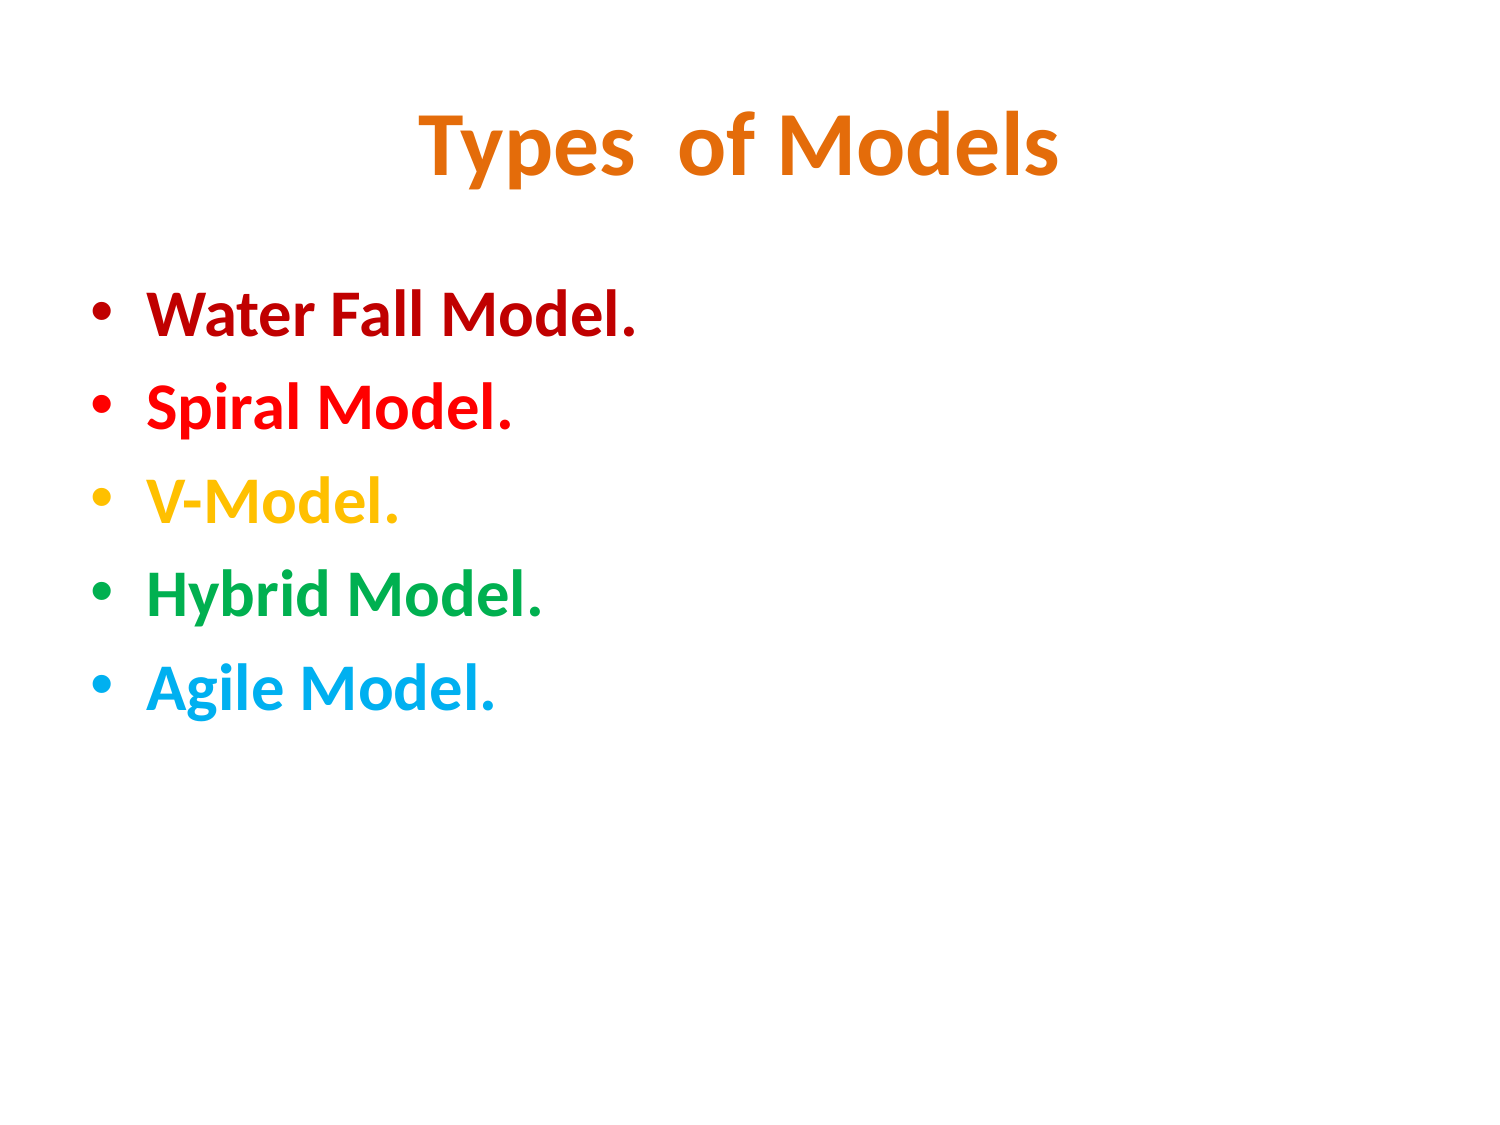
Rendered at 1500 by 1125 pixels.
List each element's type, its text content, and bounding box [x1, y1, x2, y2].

list Water Fall Model. Spiral Model. V-Model. Hybrid Model. Agile Model. [75, 262, 1425, 1005]
title Types of Models [75, 45, 1425, 233]
